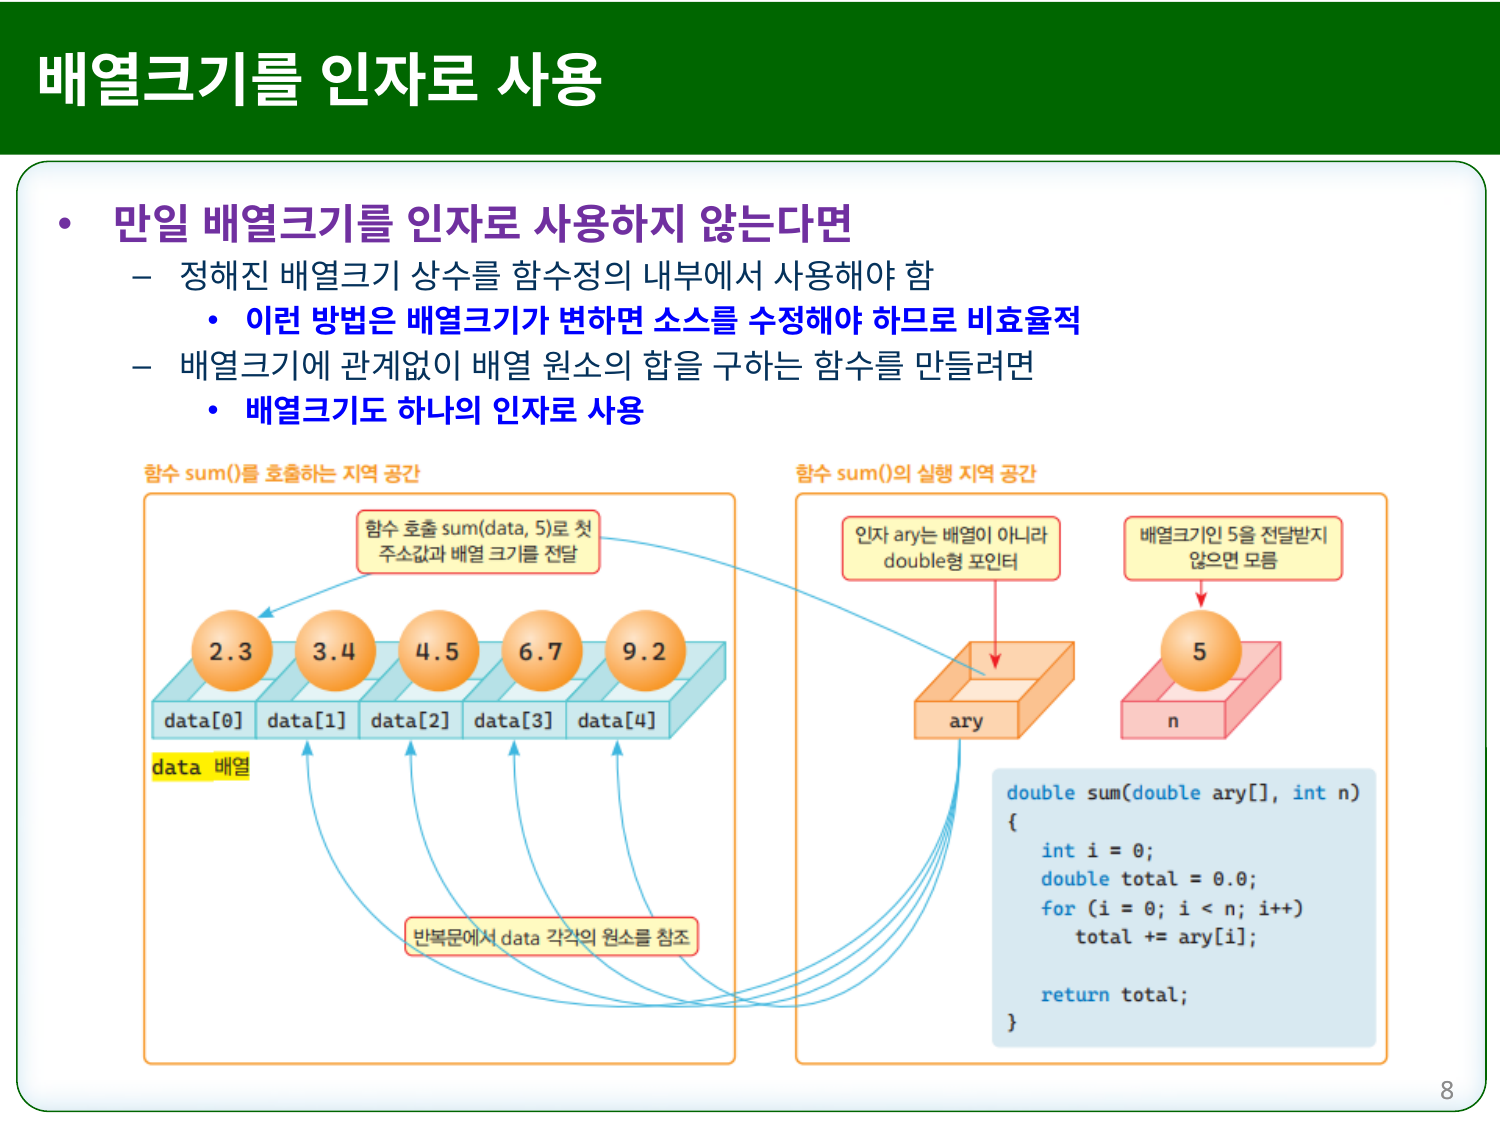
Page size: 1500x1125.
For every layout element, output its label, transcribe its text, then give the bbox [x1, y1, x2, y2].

title 배열크기를 인자로 사용 [21, 40, 1476, 115]
slide_number 8 [1119, 1071, 1470, 1112]
picture [128, 452, 1395, 1072]
list 만일 배열크기를 인자로 사용하지 않는다면 정해진 배열크기 상수를 함수정의 내부에서 사용해야 함 이런 방법은 배열크기가 변하면 소스를 수정해야 하므로 비효율적 배열크기에 관계없이 배열 원소의 합을 구하는 함수를 만들려면 배열크기도 하나의 인자로 사용 [42, 190, 1454, 1065]
